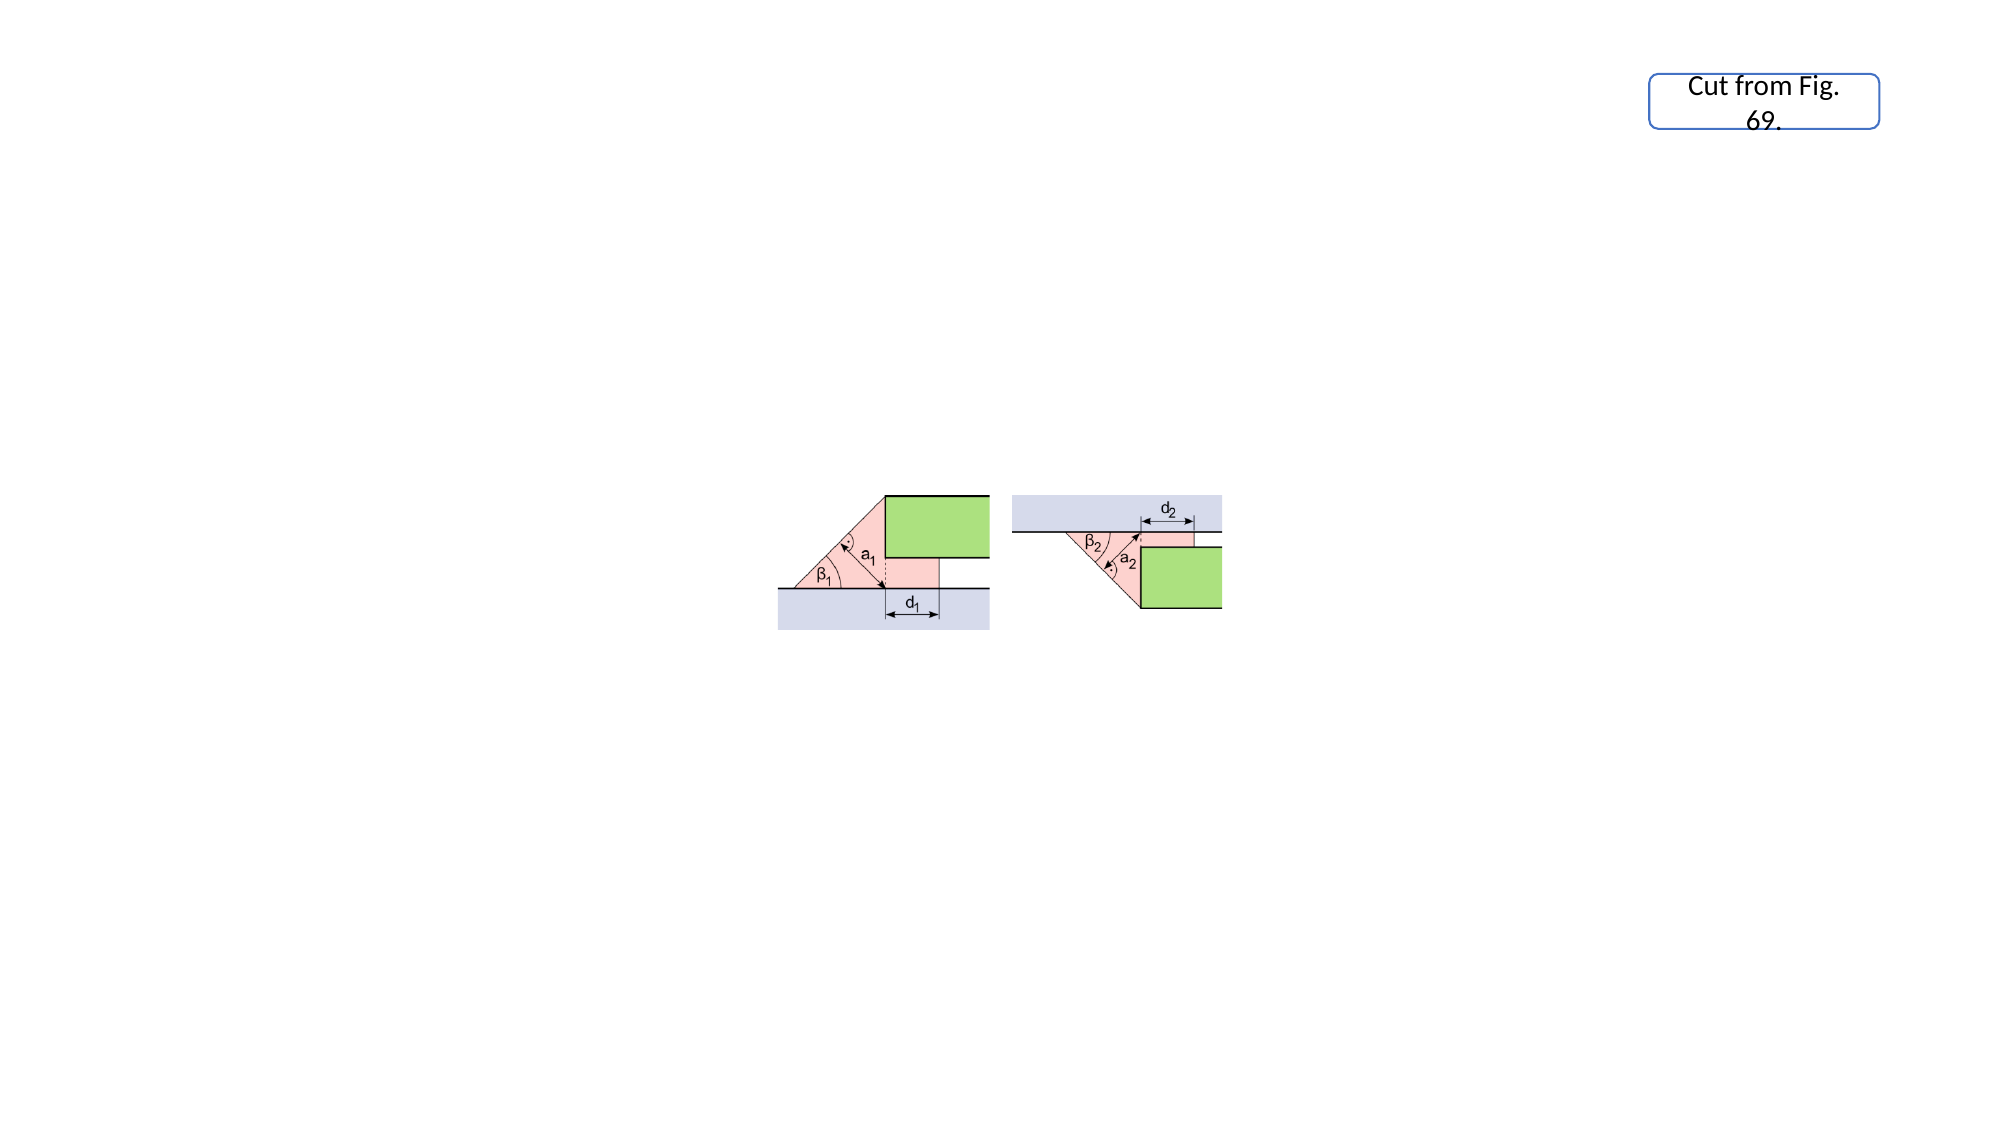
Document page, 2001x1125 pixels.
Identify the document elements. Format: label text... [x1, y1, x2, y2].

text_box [777, 495, 1223, 630]
text_box Cut from Fig. 69. [1648, 72, 1881, 130]
